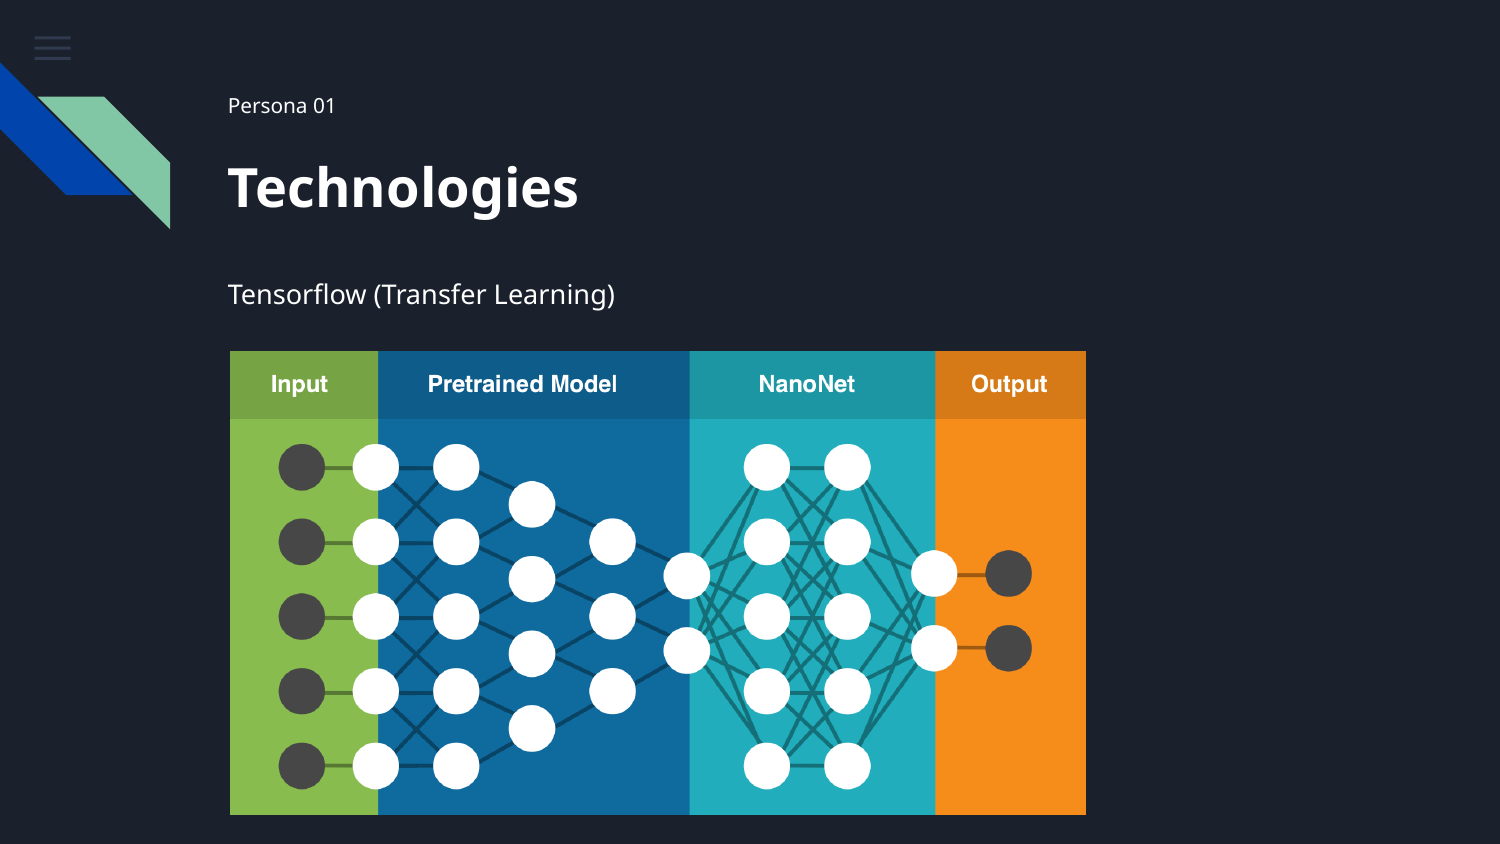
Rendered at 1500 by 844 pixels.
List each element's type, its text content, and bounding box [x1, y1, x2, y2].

subtitle Persona 01 [212, 77, 789, 131]
title Technologies [212, 138, 1134, 237]
list Tensorflow (Transfer Learning) [212, 257, 1134, 332]
picture [230, 351, 1086, 815]
